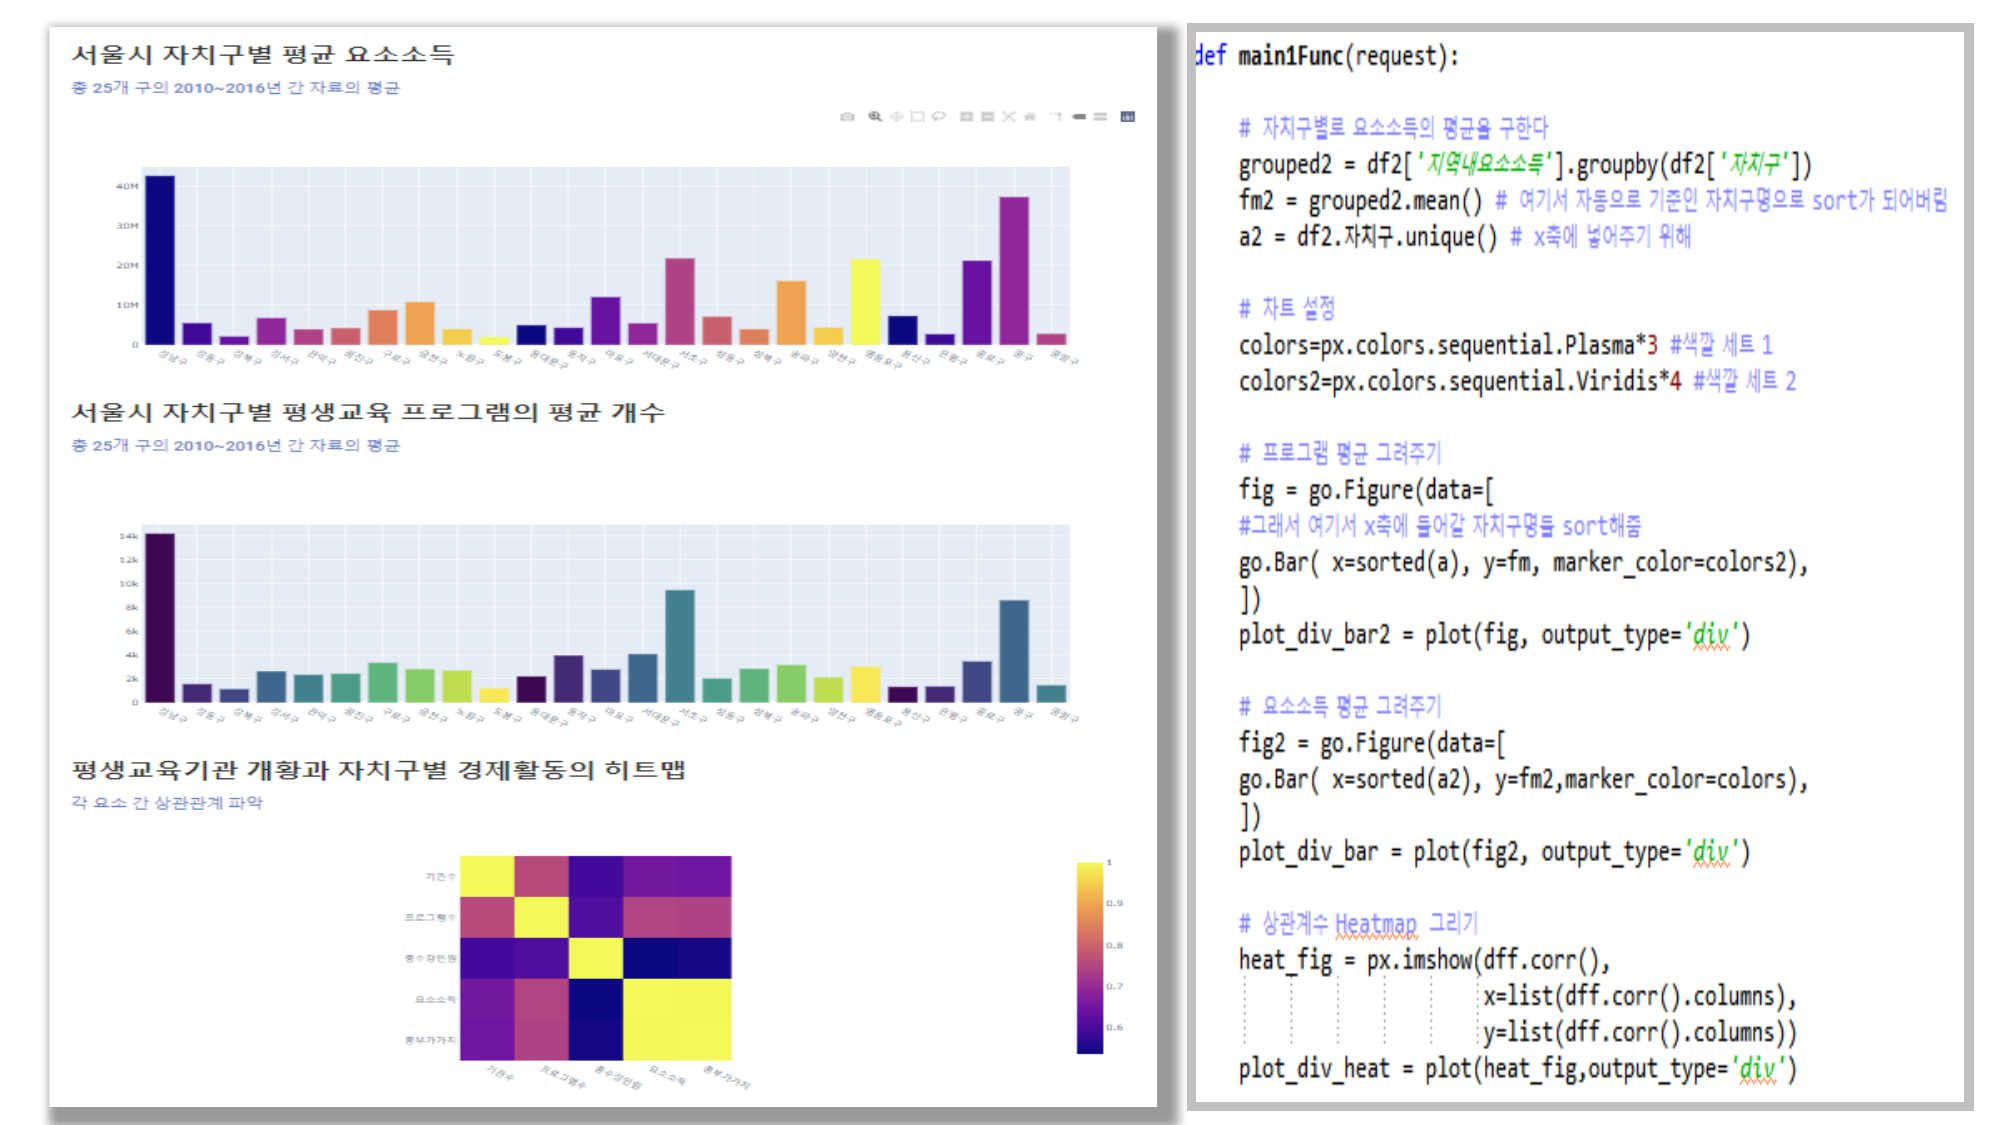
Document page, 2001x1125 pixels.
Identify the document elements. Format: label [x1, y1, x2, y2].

text_box [48, 26, 1158, 1107]
text_box [1190, 26, 1970, 1107]
